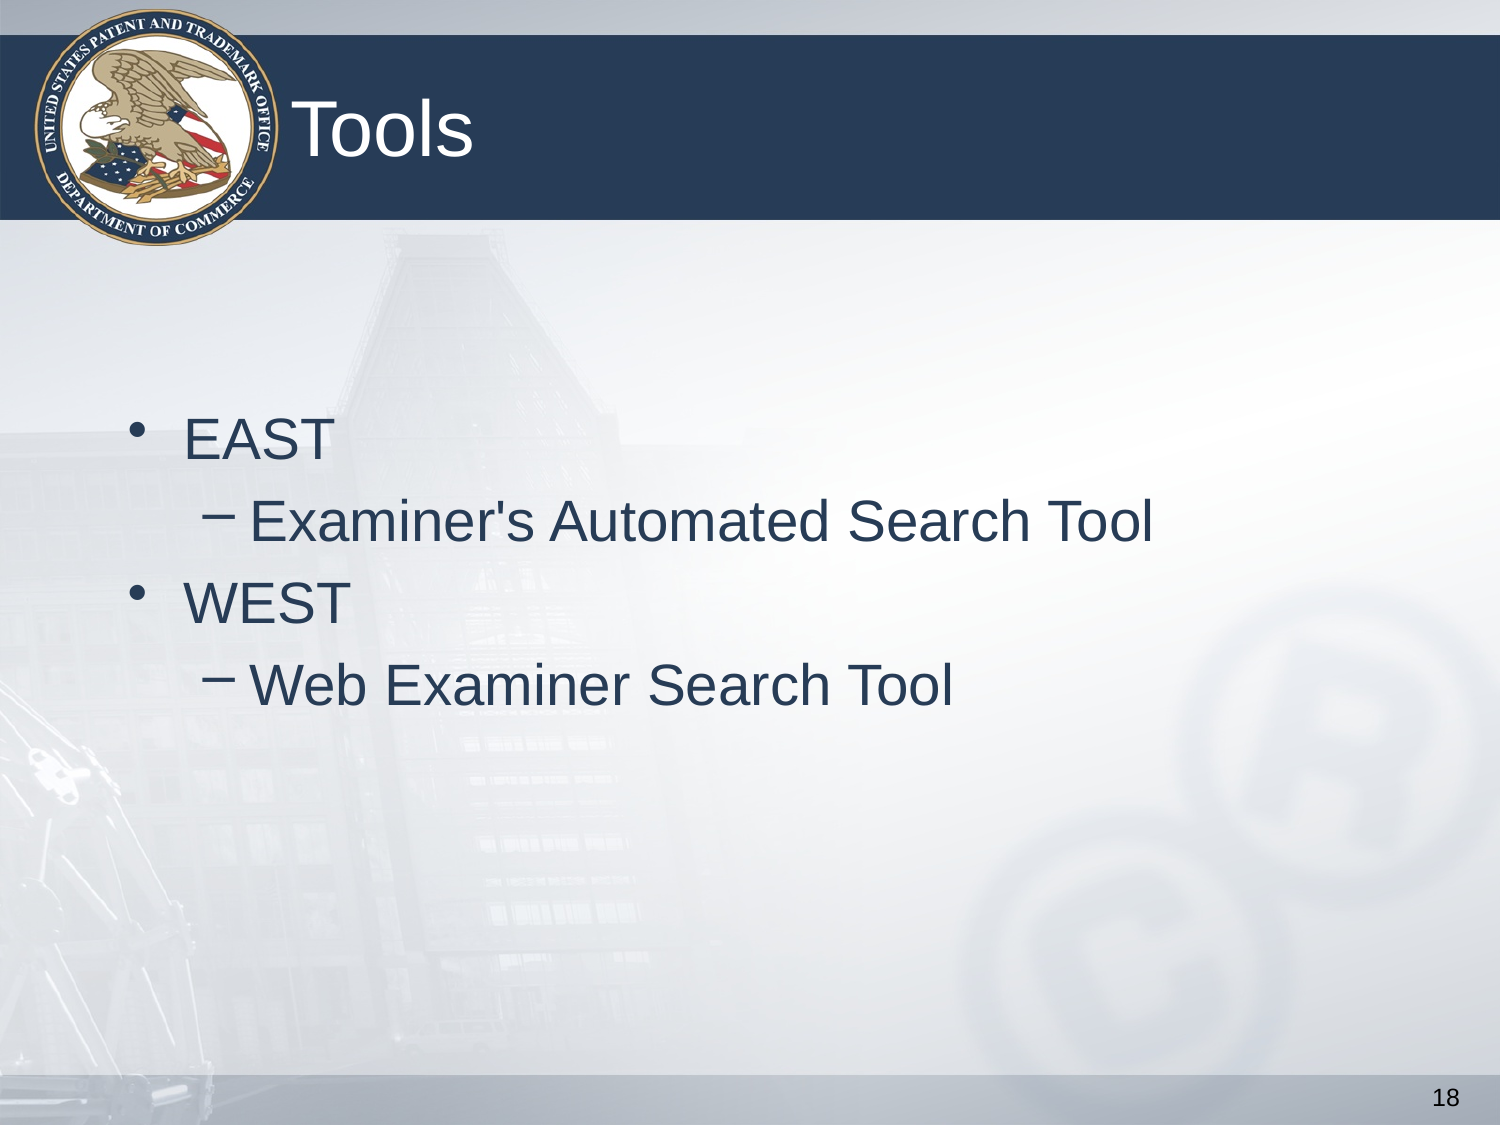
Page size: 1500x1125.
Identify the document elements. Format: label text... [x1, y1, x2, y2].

title Tools [275, 37, 1450, 213]
slide_number 18 [1162, 1037, 1476, 1113]
picture [0, 0, 1500, 1125]
list EAST Examiner's Automated Search Tool WEST Web Examiner Search Tool [112, 312, 1388, 988]
